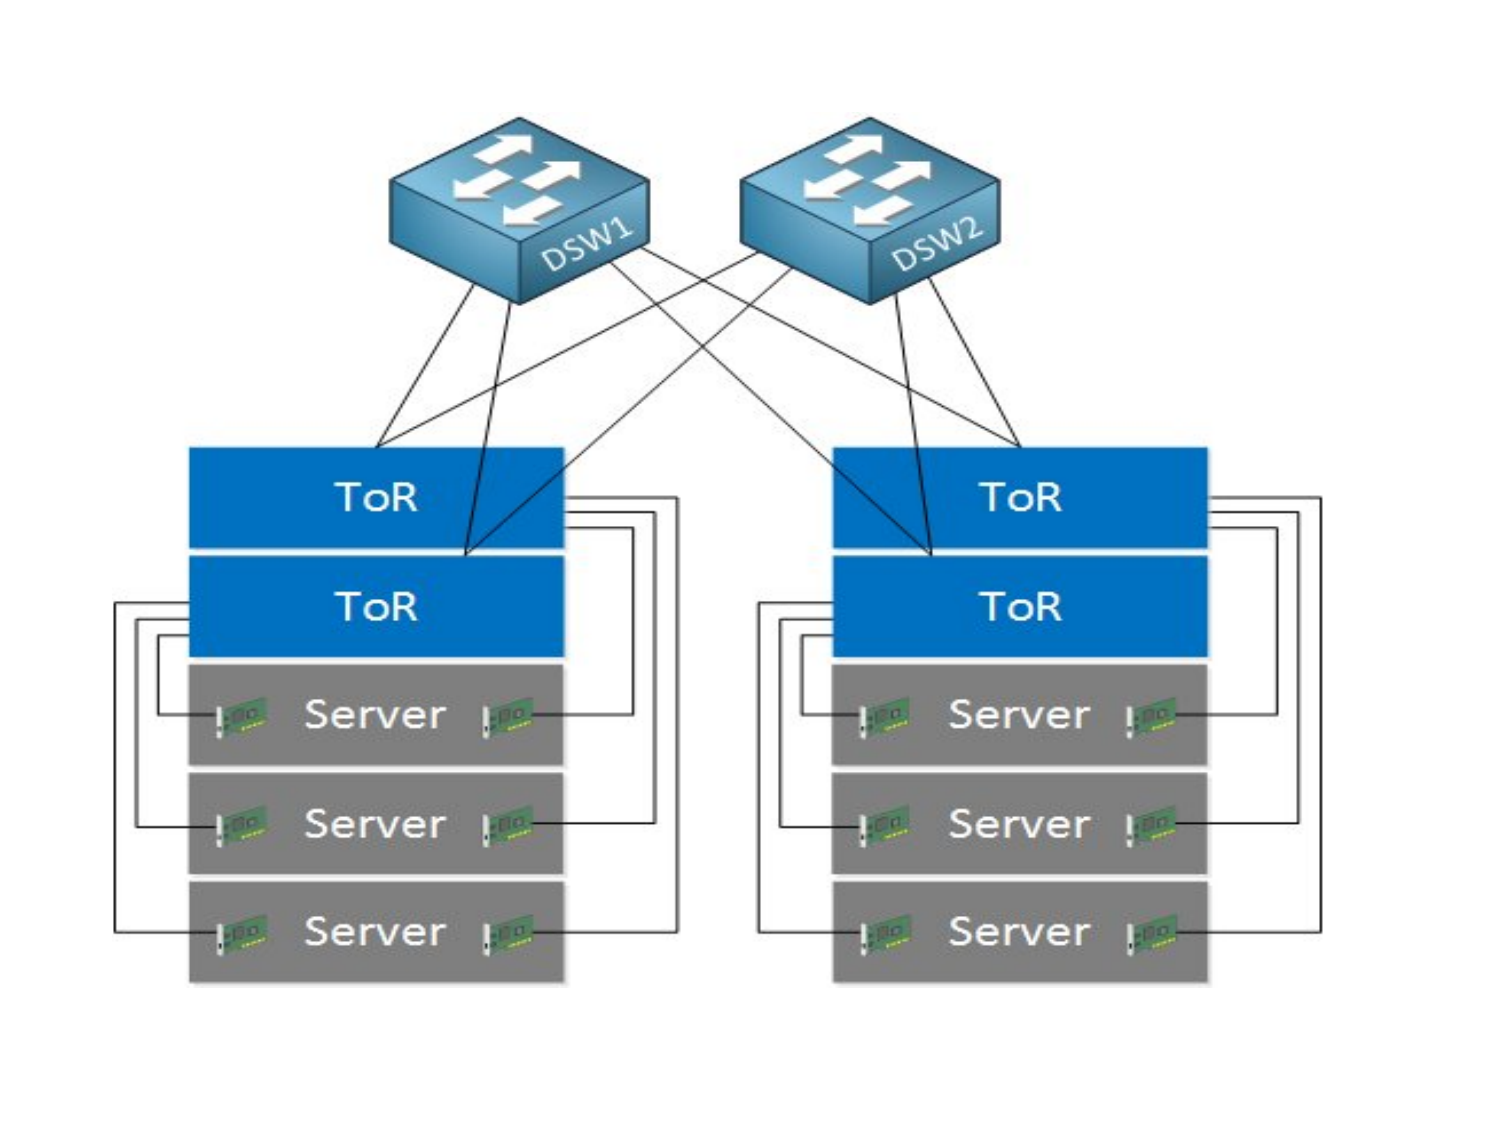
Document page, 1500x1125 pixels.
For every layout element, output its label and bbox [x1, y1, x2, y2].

picture [112, 112, 1325, 988]
